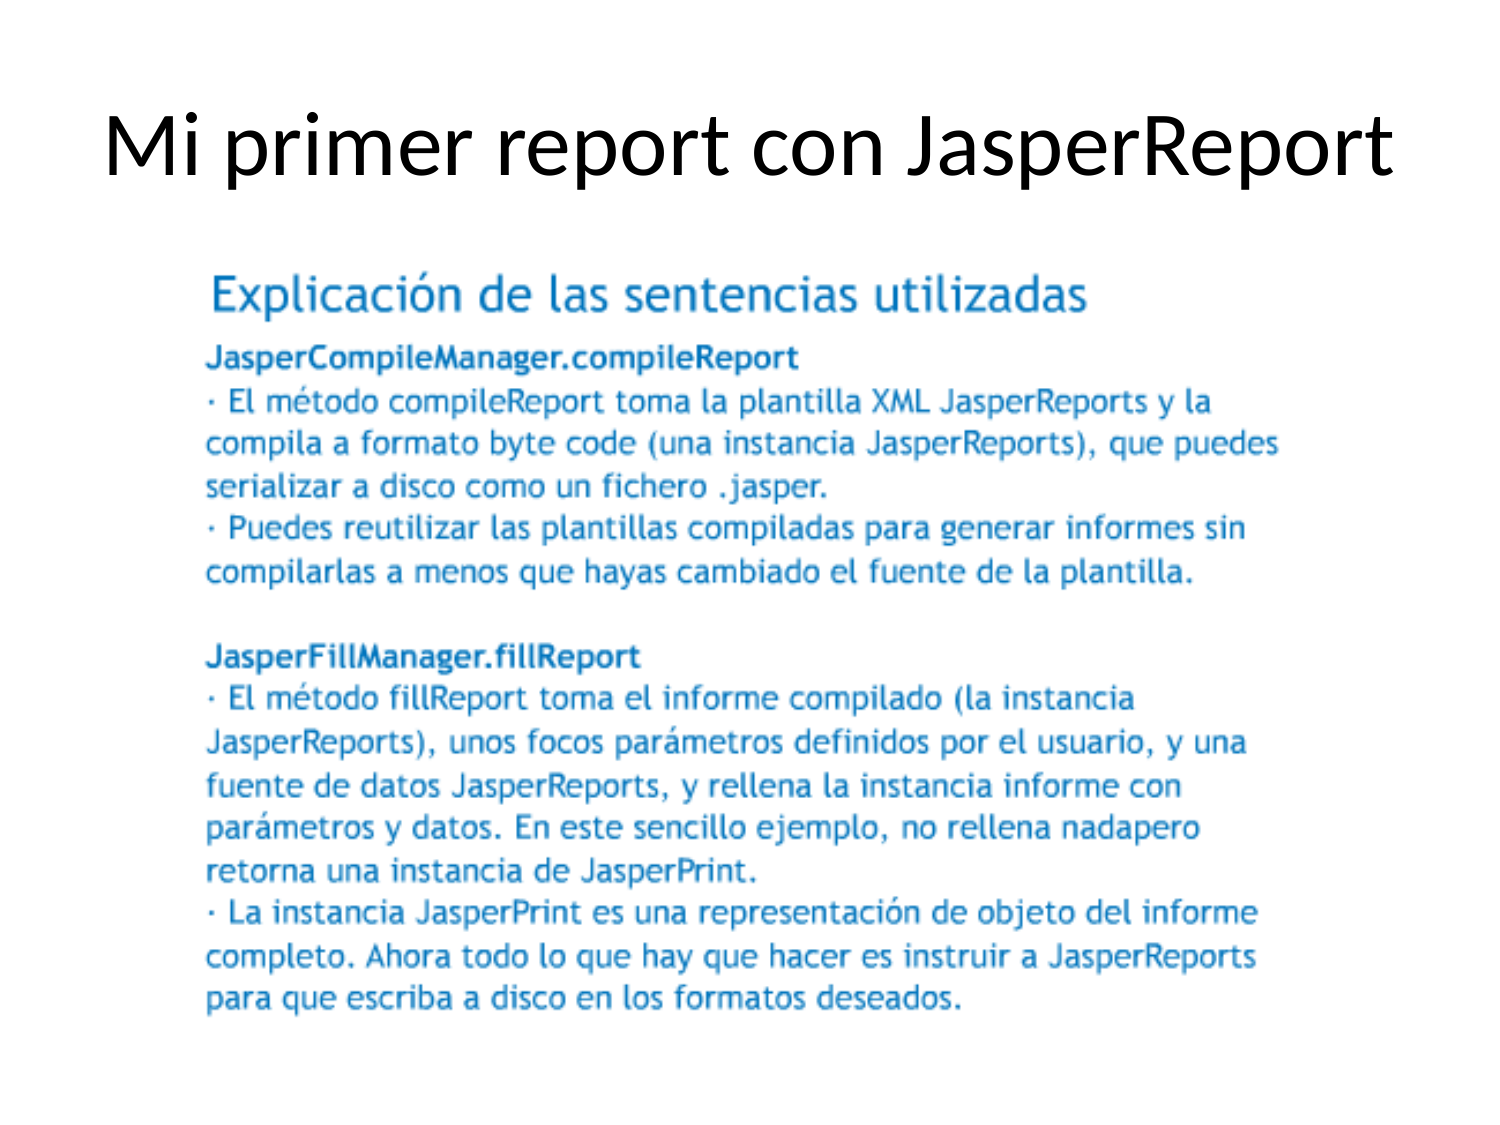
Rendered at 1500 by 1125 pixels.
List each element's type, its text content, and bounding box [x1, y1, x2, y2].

text_box Mi primer report con JasperReport [74, 45, 1425, 233]
picture [147, 243, 1344, 1036]
